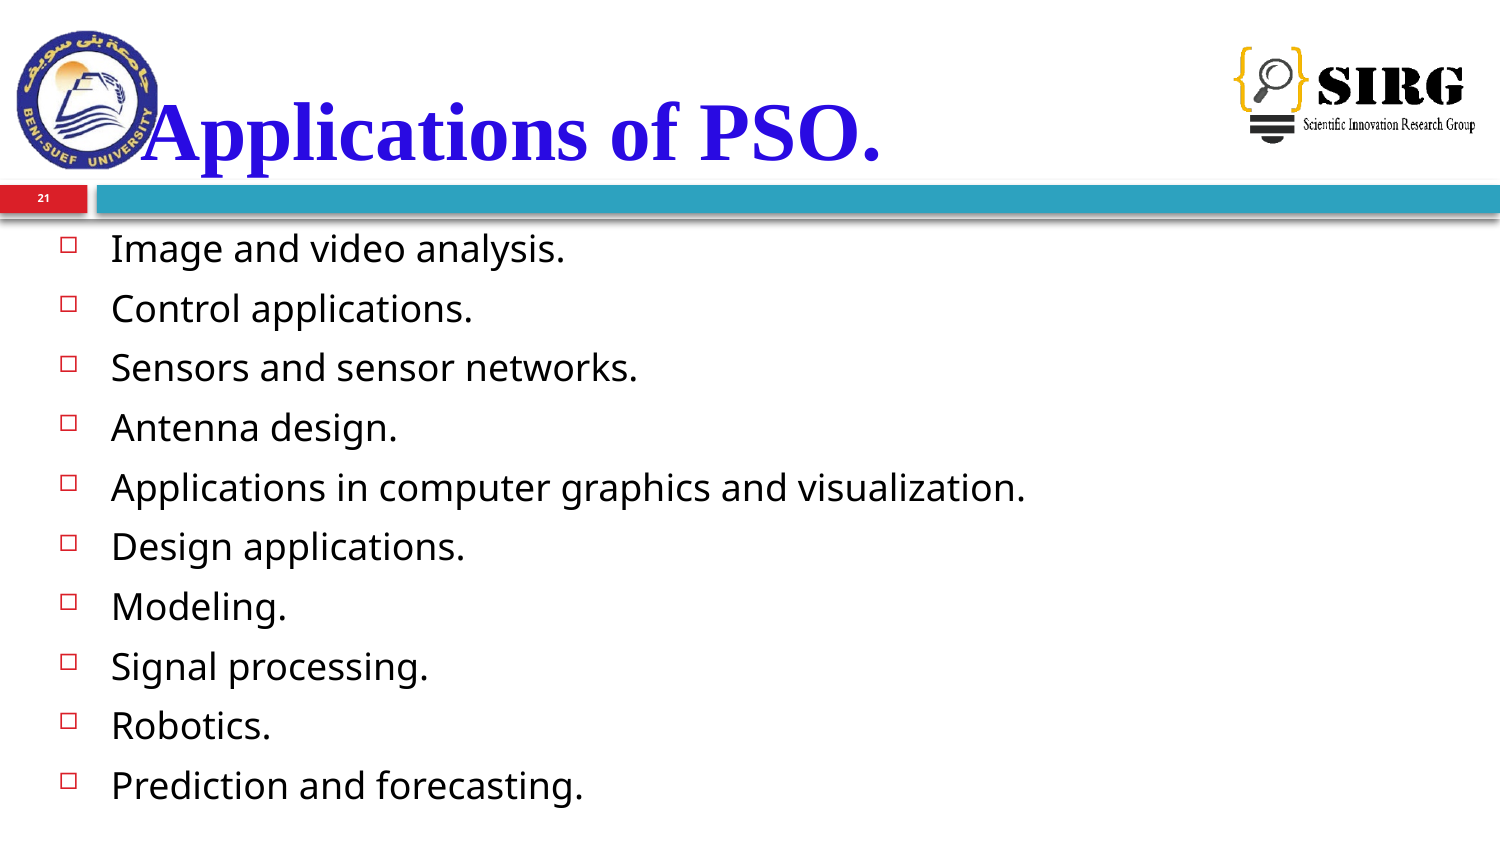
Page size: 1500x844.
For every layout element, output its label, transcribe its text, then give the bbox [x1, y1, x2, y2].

picture [15, 29, 125, 173]
text_box Image and video analysis. Control applications. Sensors and sensor networks. Antenna design. Applications in computer graphics and visualization. Design applications. Modeling. Signal processing. Robotics. Prediction and forecasting. [43, 217, 1332, 825]
title Applications of PSO. [125, 19, 1238, 185]
picture [1199, 0, 1500, 200]
slide_number 21 [0, 184, 88, 215]
